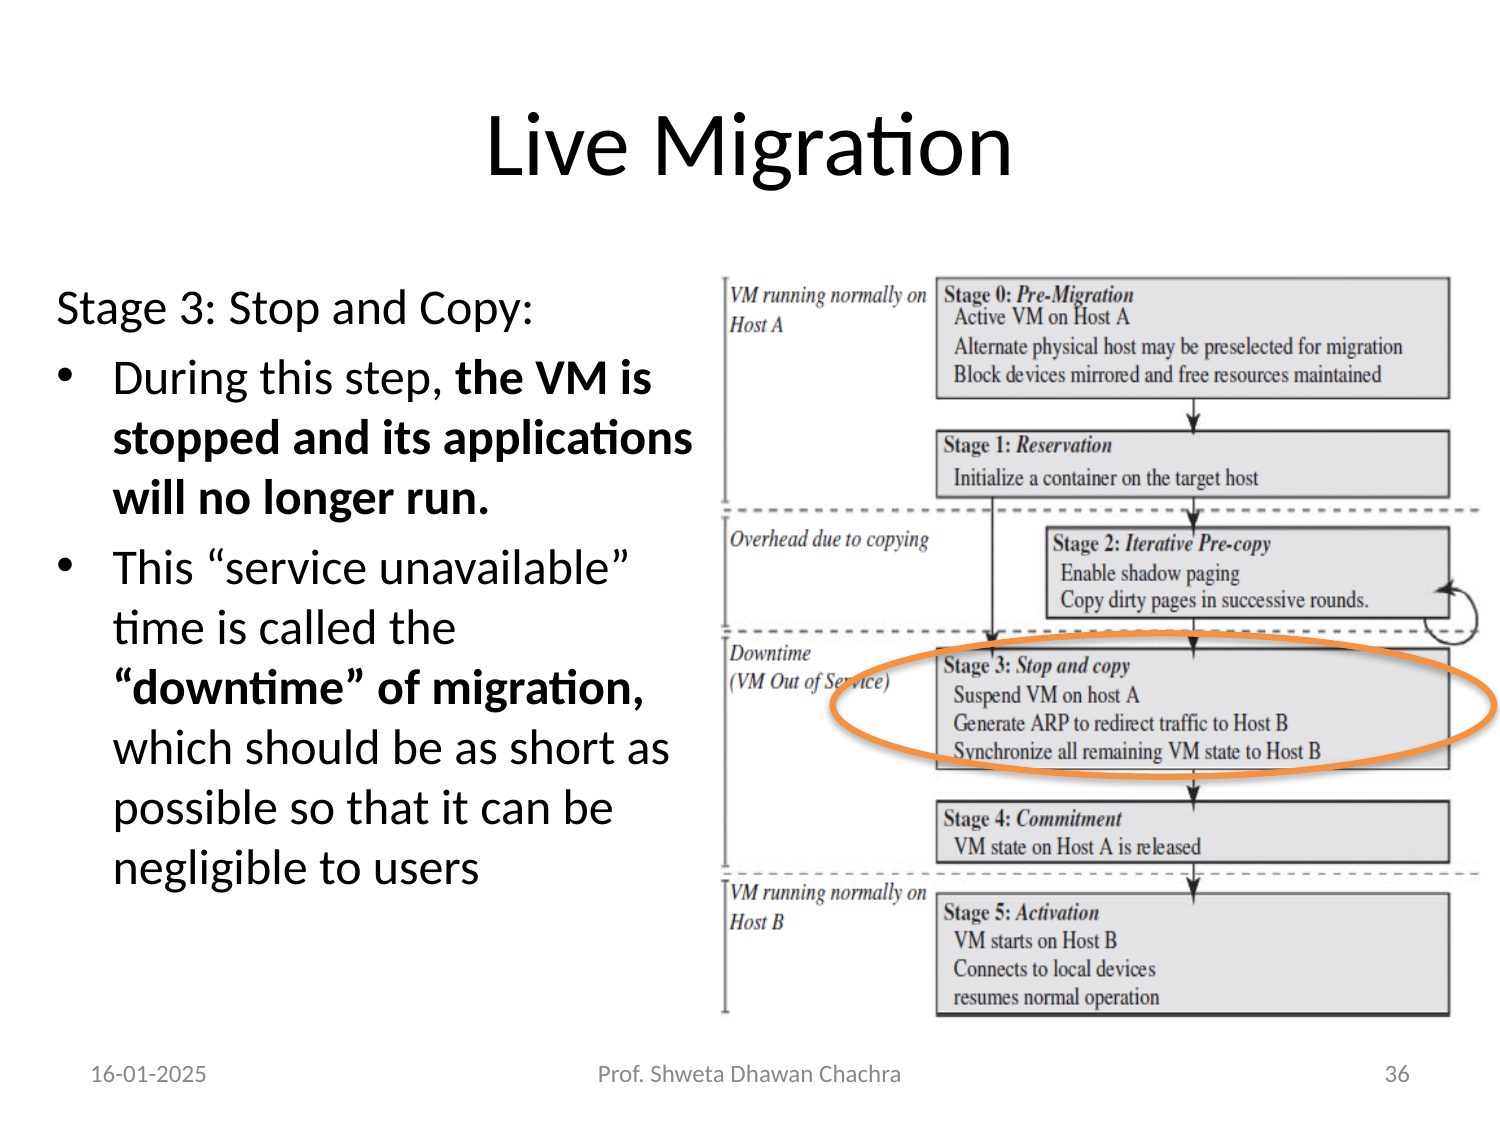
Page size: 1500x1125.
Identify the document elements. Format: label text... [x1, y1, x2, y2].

slide_number ‹#› [1074, 1042, 1425, 1103]
footer Prof. Shweta Dhawan Chachra [512, 1042, 988, 1103]
picture [701, 266, 1500, 1030]
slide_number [75, 1042, 425, 1103]
title Live Migration [75, 45, 1425, 233]
list Stage 3: Stop and Copy: During this step, the VM is stopped and its applications will no longer run. This “service unavailable” time is called the “downtime” of migration, which should be as short as possible so that it can be negligible to users [41, 267, 699, 1010]
